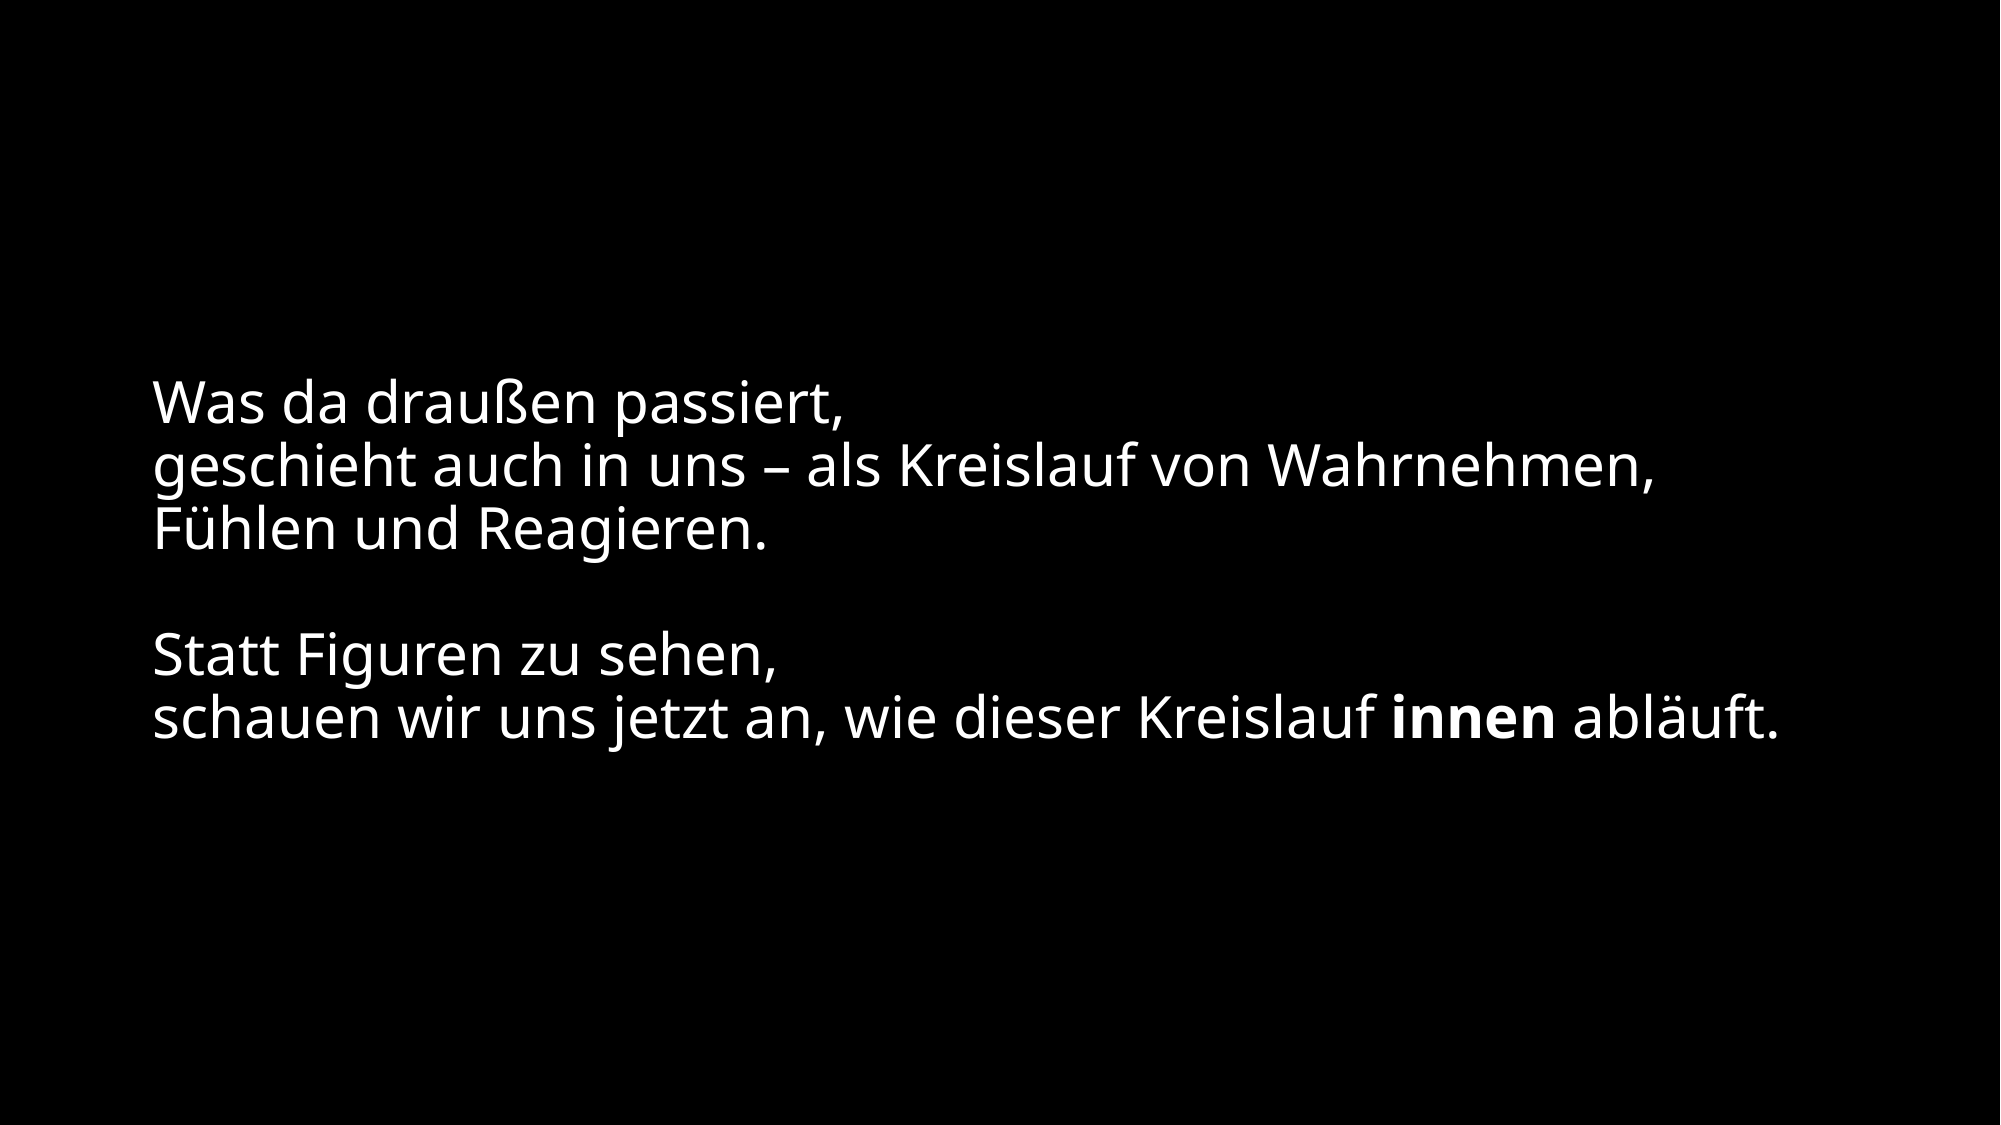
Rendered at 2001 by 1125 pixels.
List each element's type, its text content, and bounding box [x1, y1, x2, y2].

title Was da draußen passiert, geschieht auch in uns – als Kreislauf von Wahrnehmen, Fühlen und Reagieren. Statt Figuren zu sehen, schauen wir uns jetzt an, wie dieser Kreislauf innen abläuft. [137, 252, 1863, 872]
